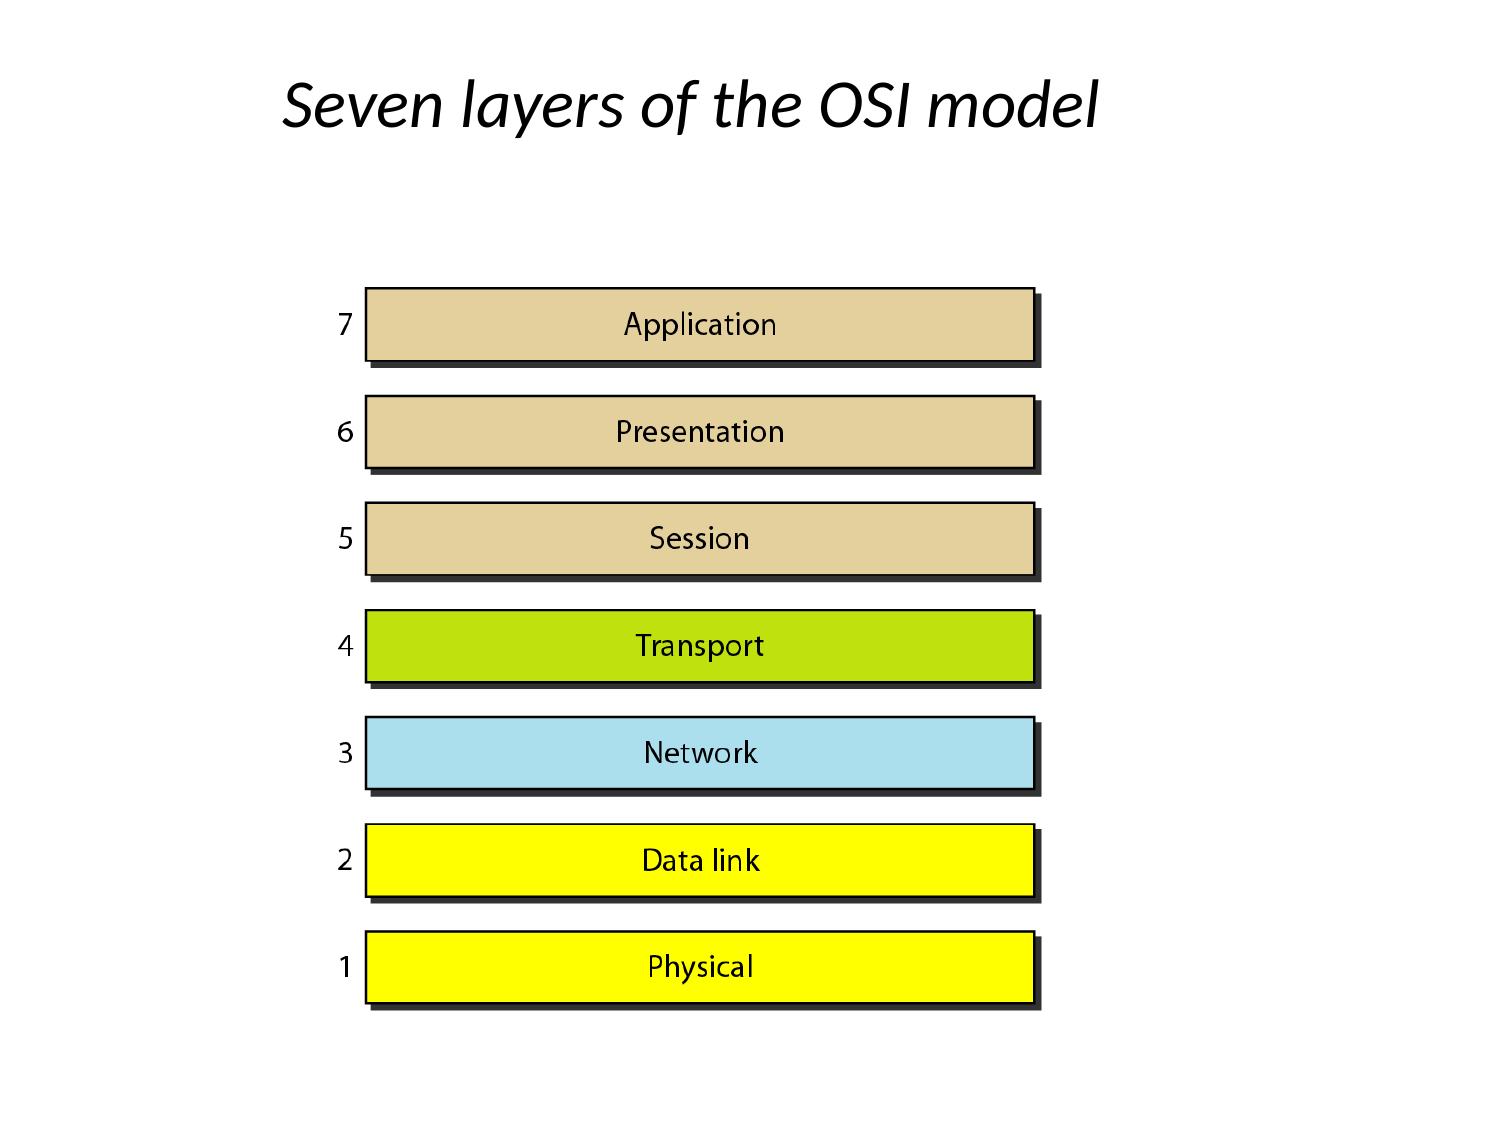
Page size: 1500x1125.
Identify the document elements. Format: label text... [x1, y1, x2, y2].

title Seven layers of the OSI model [0, 45, 1350, 233]
picture [337, 287, 1042, 1011]
